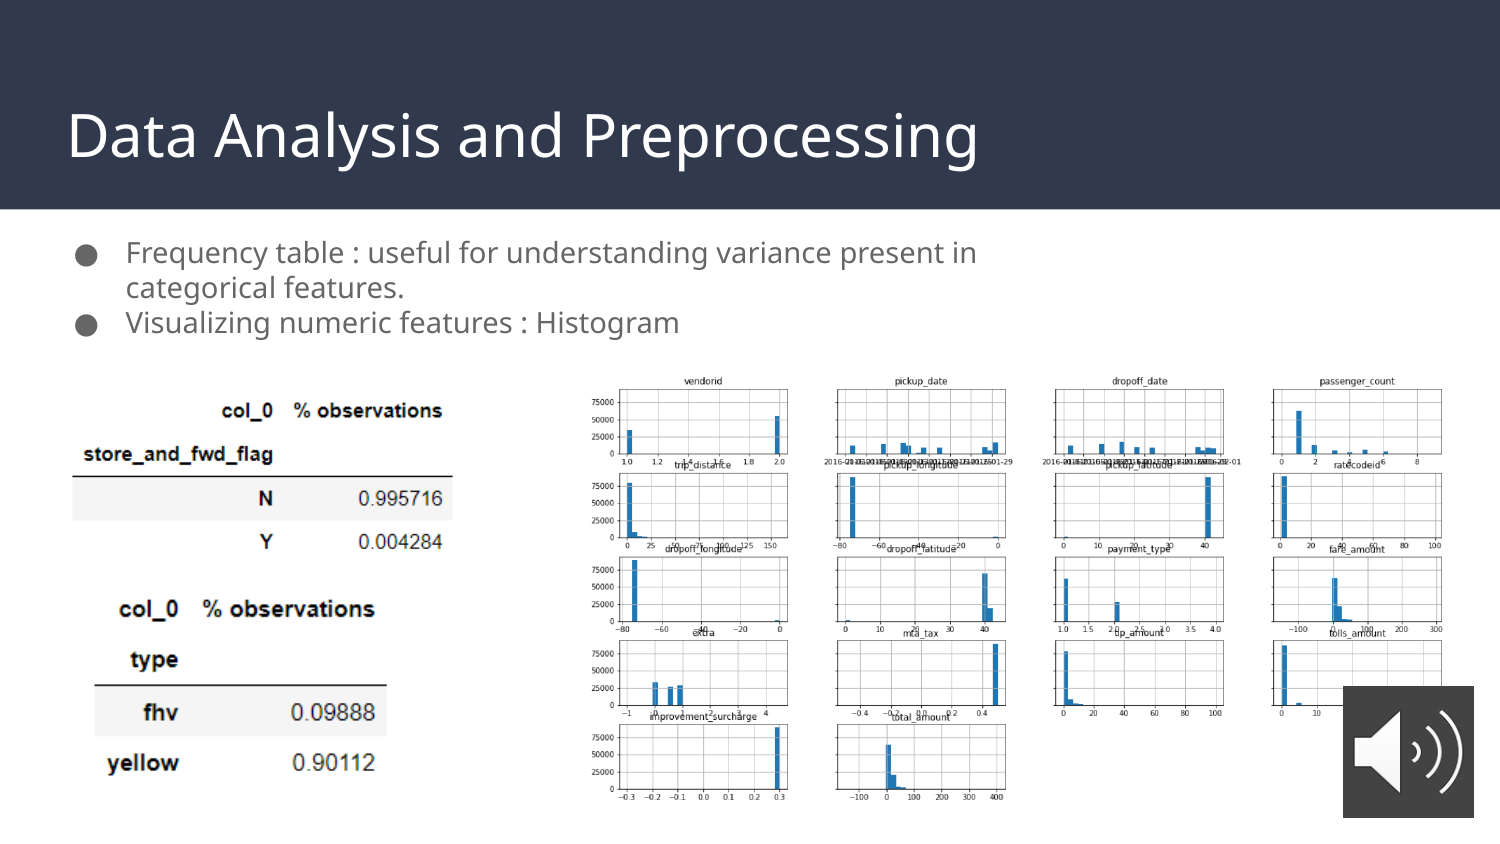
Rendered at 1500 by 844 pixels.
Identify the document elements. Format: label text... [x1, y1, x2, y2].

title Data Analysis and Preprocessing [51, 82, 1449, 185]
picture [50, 373, 554, 805]
text_box Frequency table : useful for understanding variance present in categorical features. Visualizing numeric features : Histogram [35, 219, 1066, 355]
picture [576, 372, 1476, 819]
